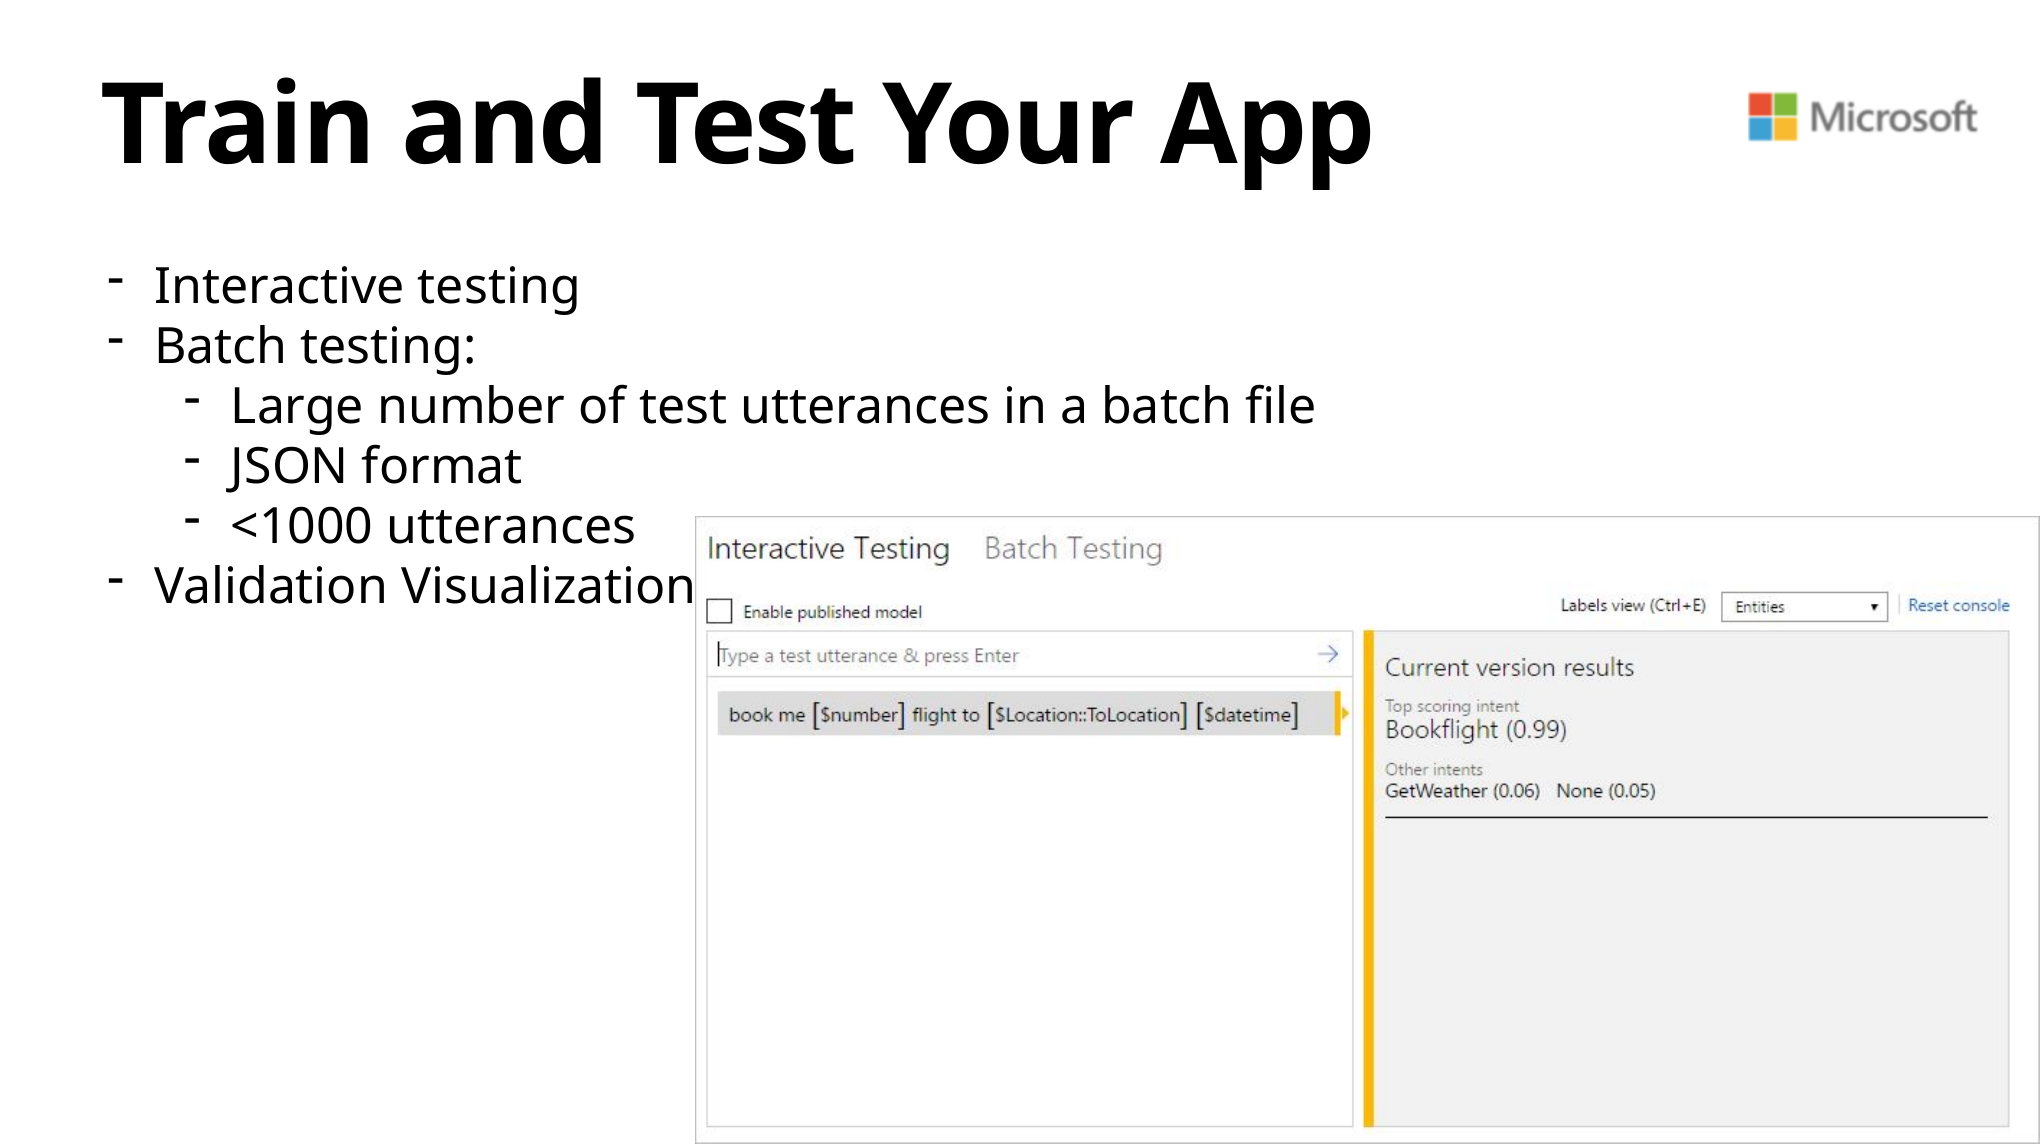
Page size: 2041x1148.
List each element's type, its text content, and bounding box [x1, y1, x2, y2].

picture [1720, 60, 1996, 159]
text_box Interactive testing Batch testing: Large number of test utterances in a batch file JSON format <1000 utterances Validation Visualization [92, 246, 1895, 621]
text_box Train and Test Your App [85, 58, 2036, 187]
picture [695, 516, 2040, 1144]
